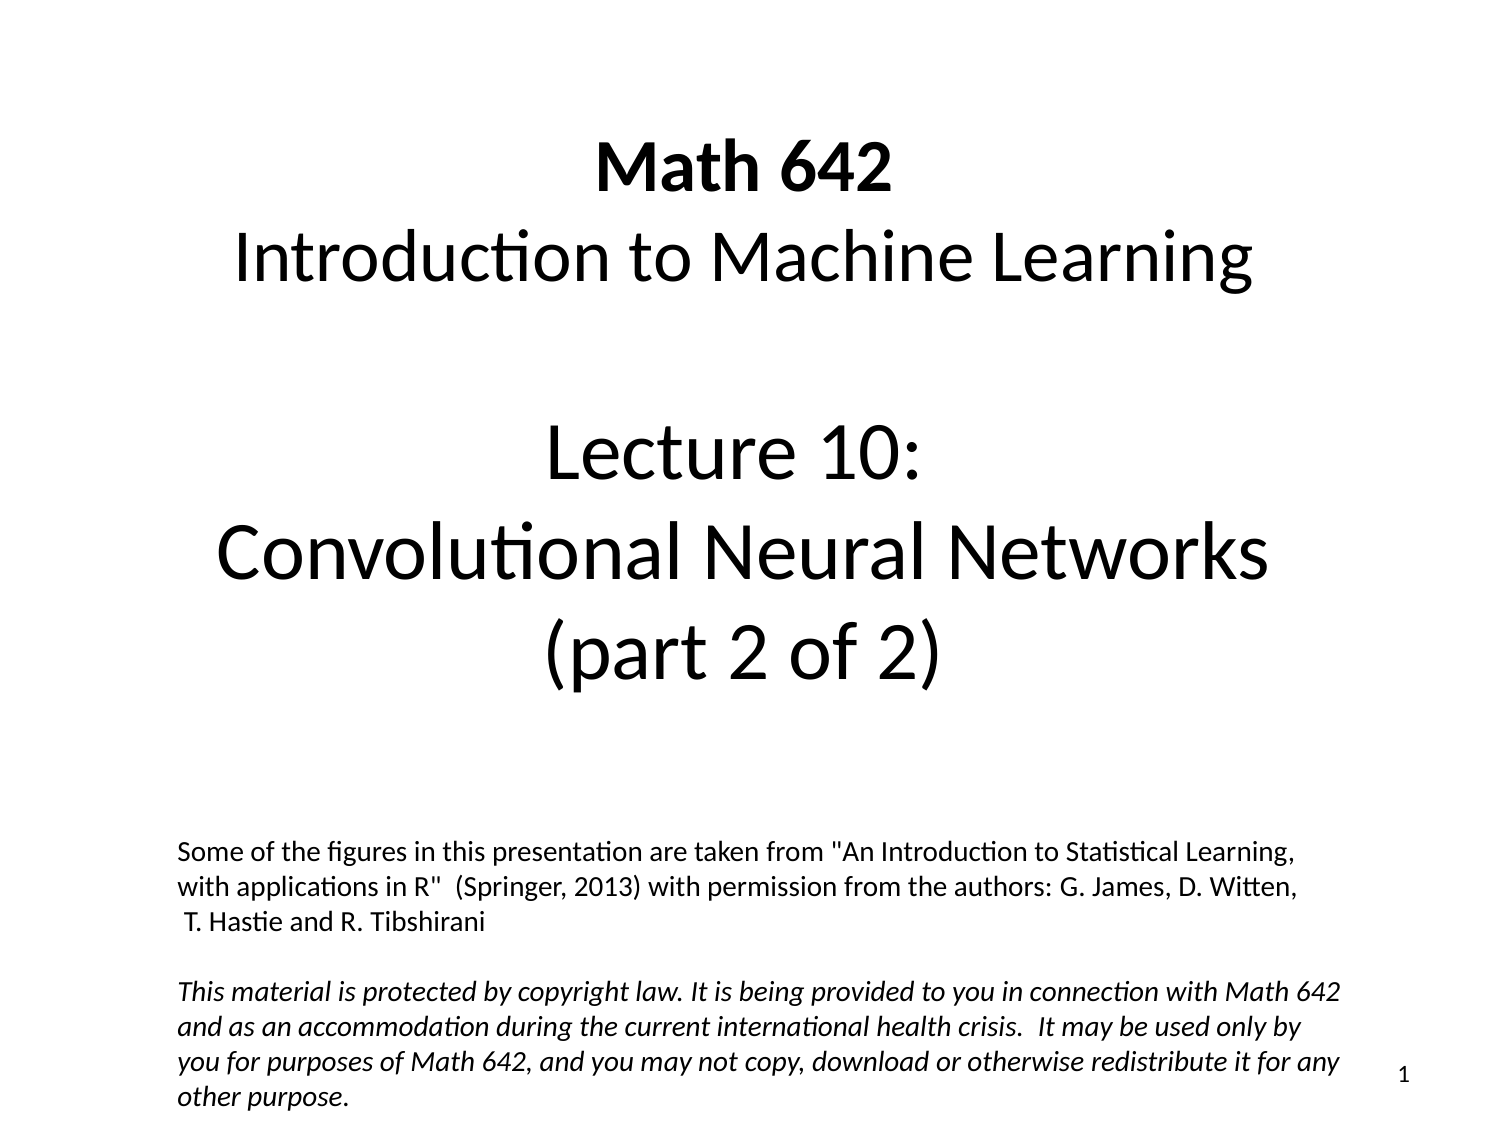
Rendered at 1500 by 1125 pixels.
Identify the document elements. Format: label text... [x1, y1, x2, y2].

text_box Some of the figures in this presentation are taken from "An Introduction to Statistical Learning, with applications in R" (Springer, 2013) with permission from the authors: G. James, D. Witten, T. Hastie and R. Tibshirani This material is protected by copyright law. It is being provided to you in connection with Math 642 and as an accommodation during the current international health crisis. It may be used only by you for purposes of Math 642, and you may not copy, download or otherwise redistribute it for any other purpose. [162, 824, 1363, 1120]
slide_number 1 [1363, 1042, 1425, 1103]
title Math 642 Introduction to Machine Learning Lecture 10: Convolutional Neural Networks (part 2 of 2) [50, 262, 1438, 650]
